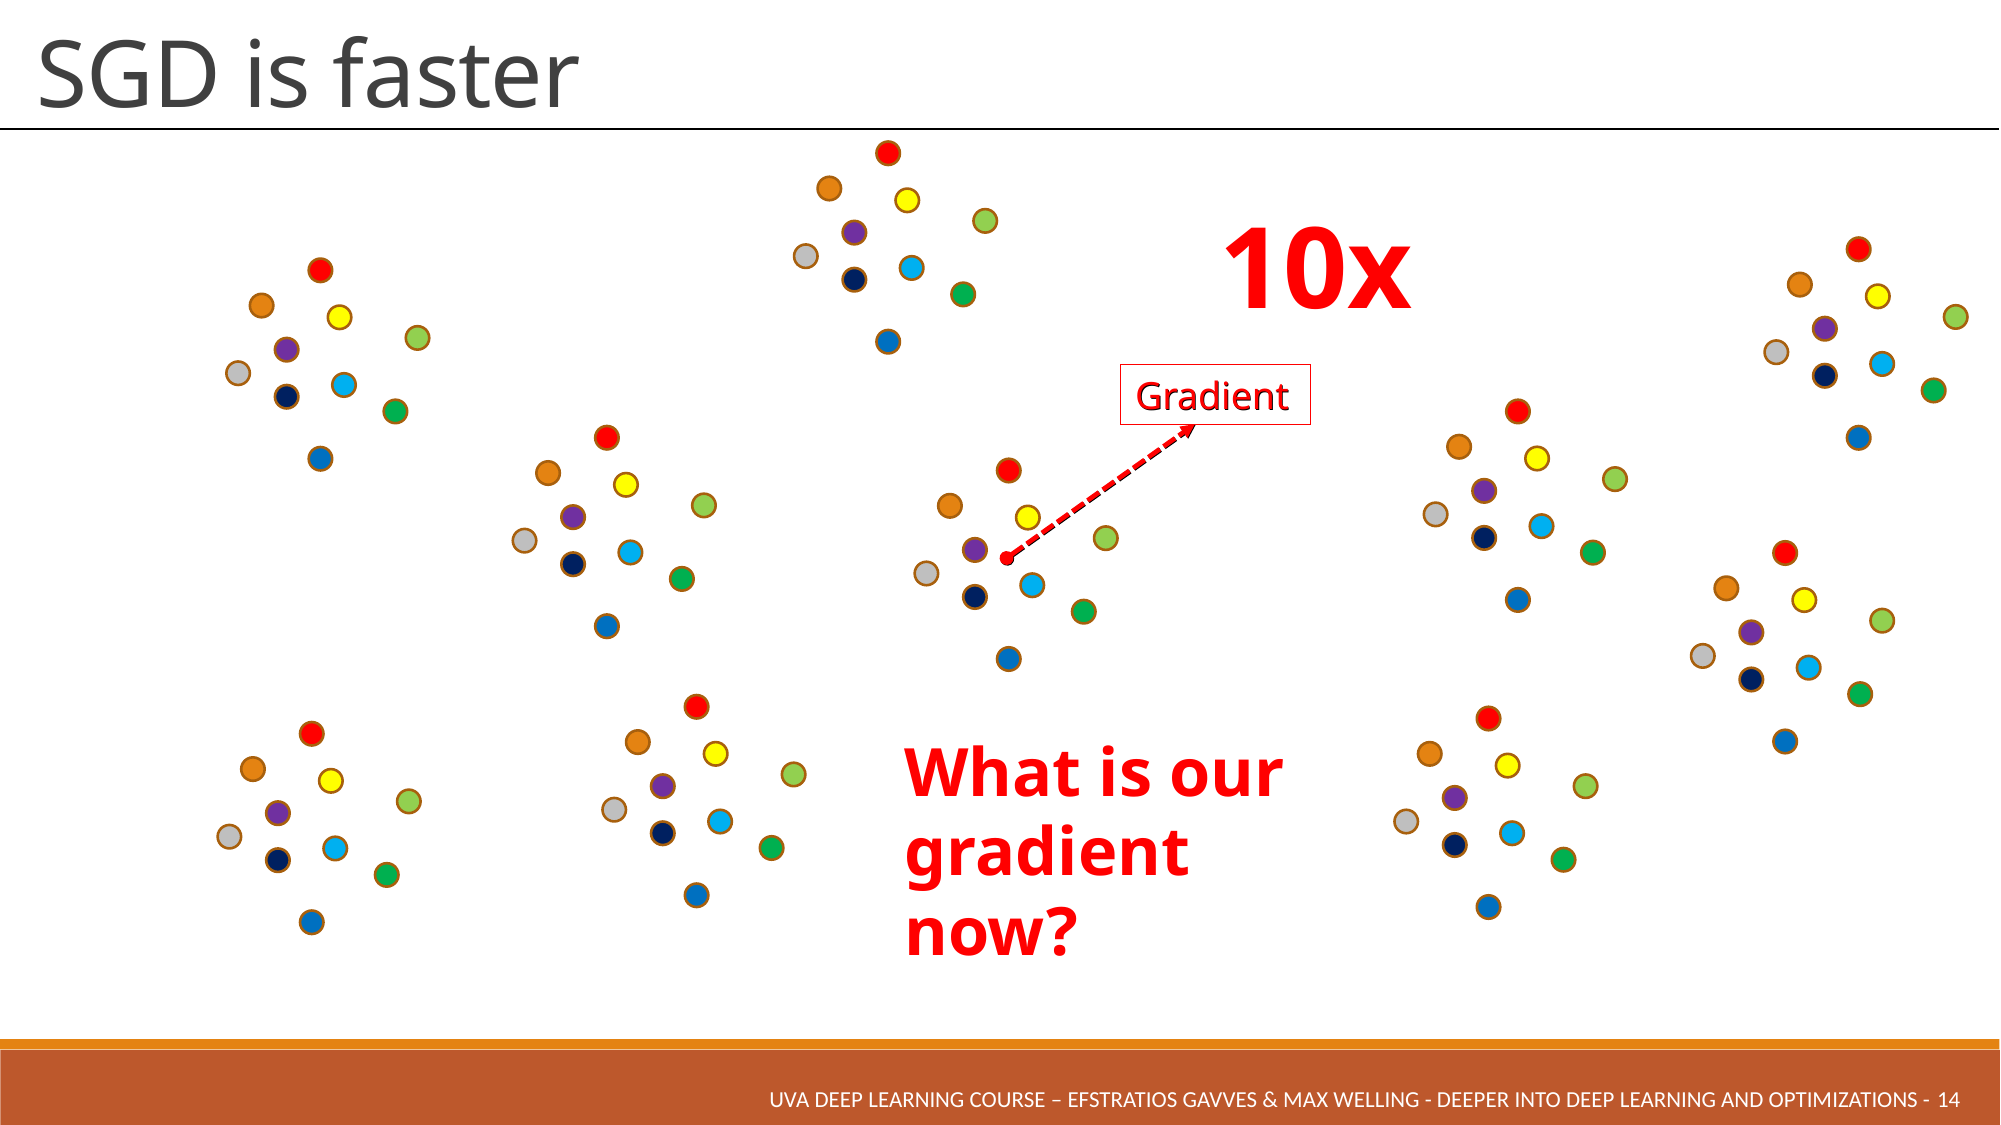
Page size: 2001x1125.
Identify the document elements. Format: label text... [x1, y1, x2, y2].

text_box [601, 694, 806, 908]
title SGD is faster [21, 23, 1987, 134]
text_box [225, 258, 430, 472]
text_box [1764, 236, 1968, 451]
text_box What is our gradient now? [889, 721, 1317, 977]
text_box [914, 458, 1119, 672]
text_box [1393, 706, 1598, 920]
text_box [793, 140, 998, 354]
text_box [217, 721, 422, 935]
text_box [1690, 540, 1895, 754]
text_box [1423, 399, 1628, 613]
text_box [1006, 364, 1311, 559]
text_box 10x [1204, 188, 1513, 339]
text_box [512, 425, 717, 639]
